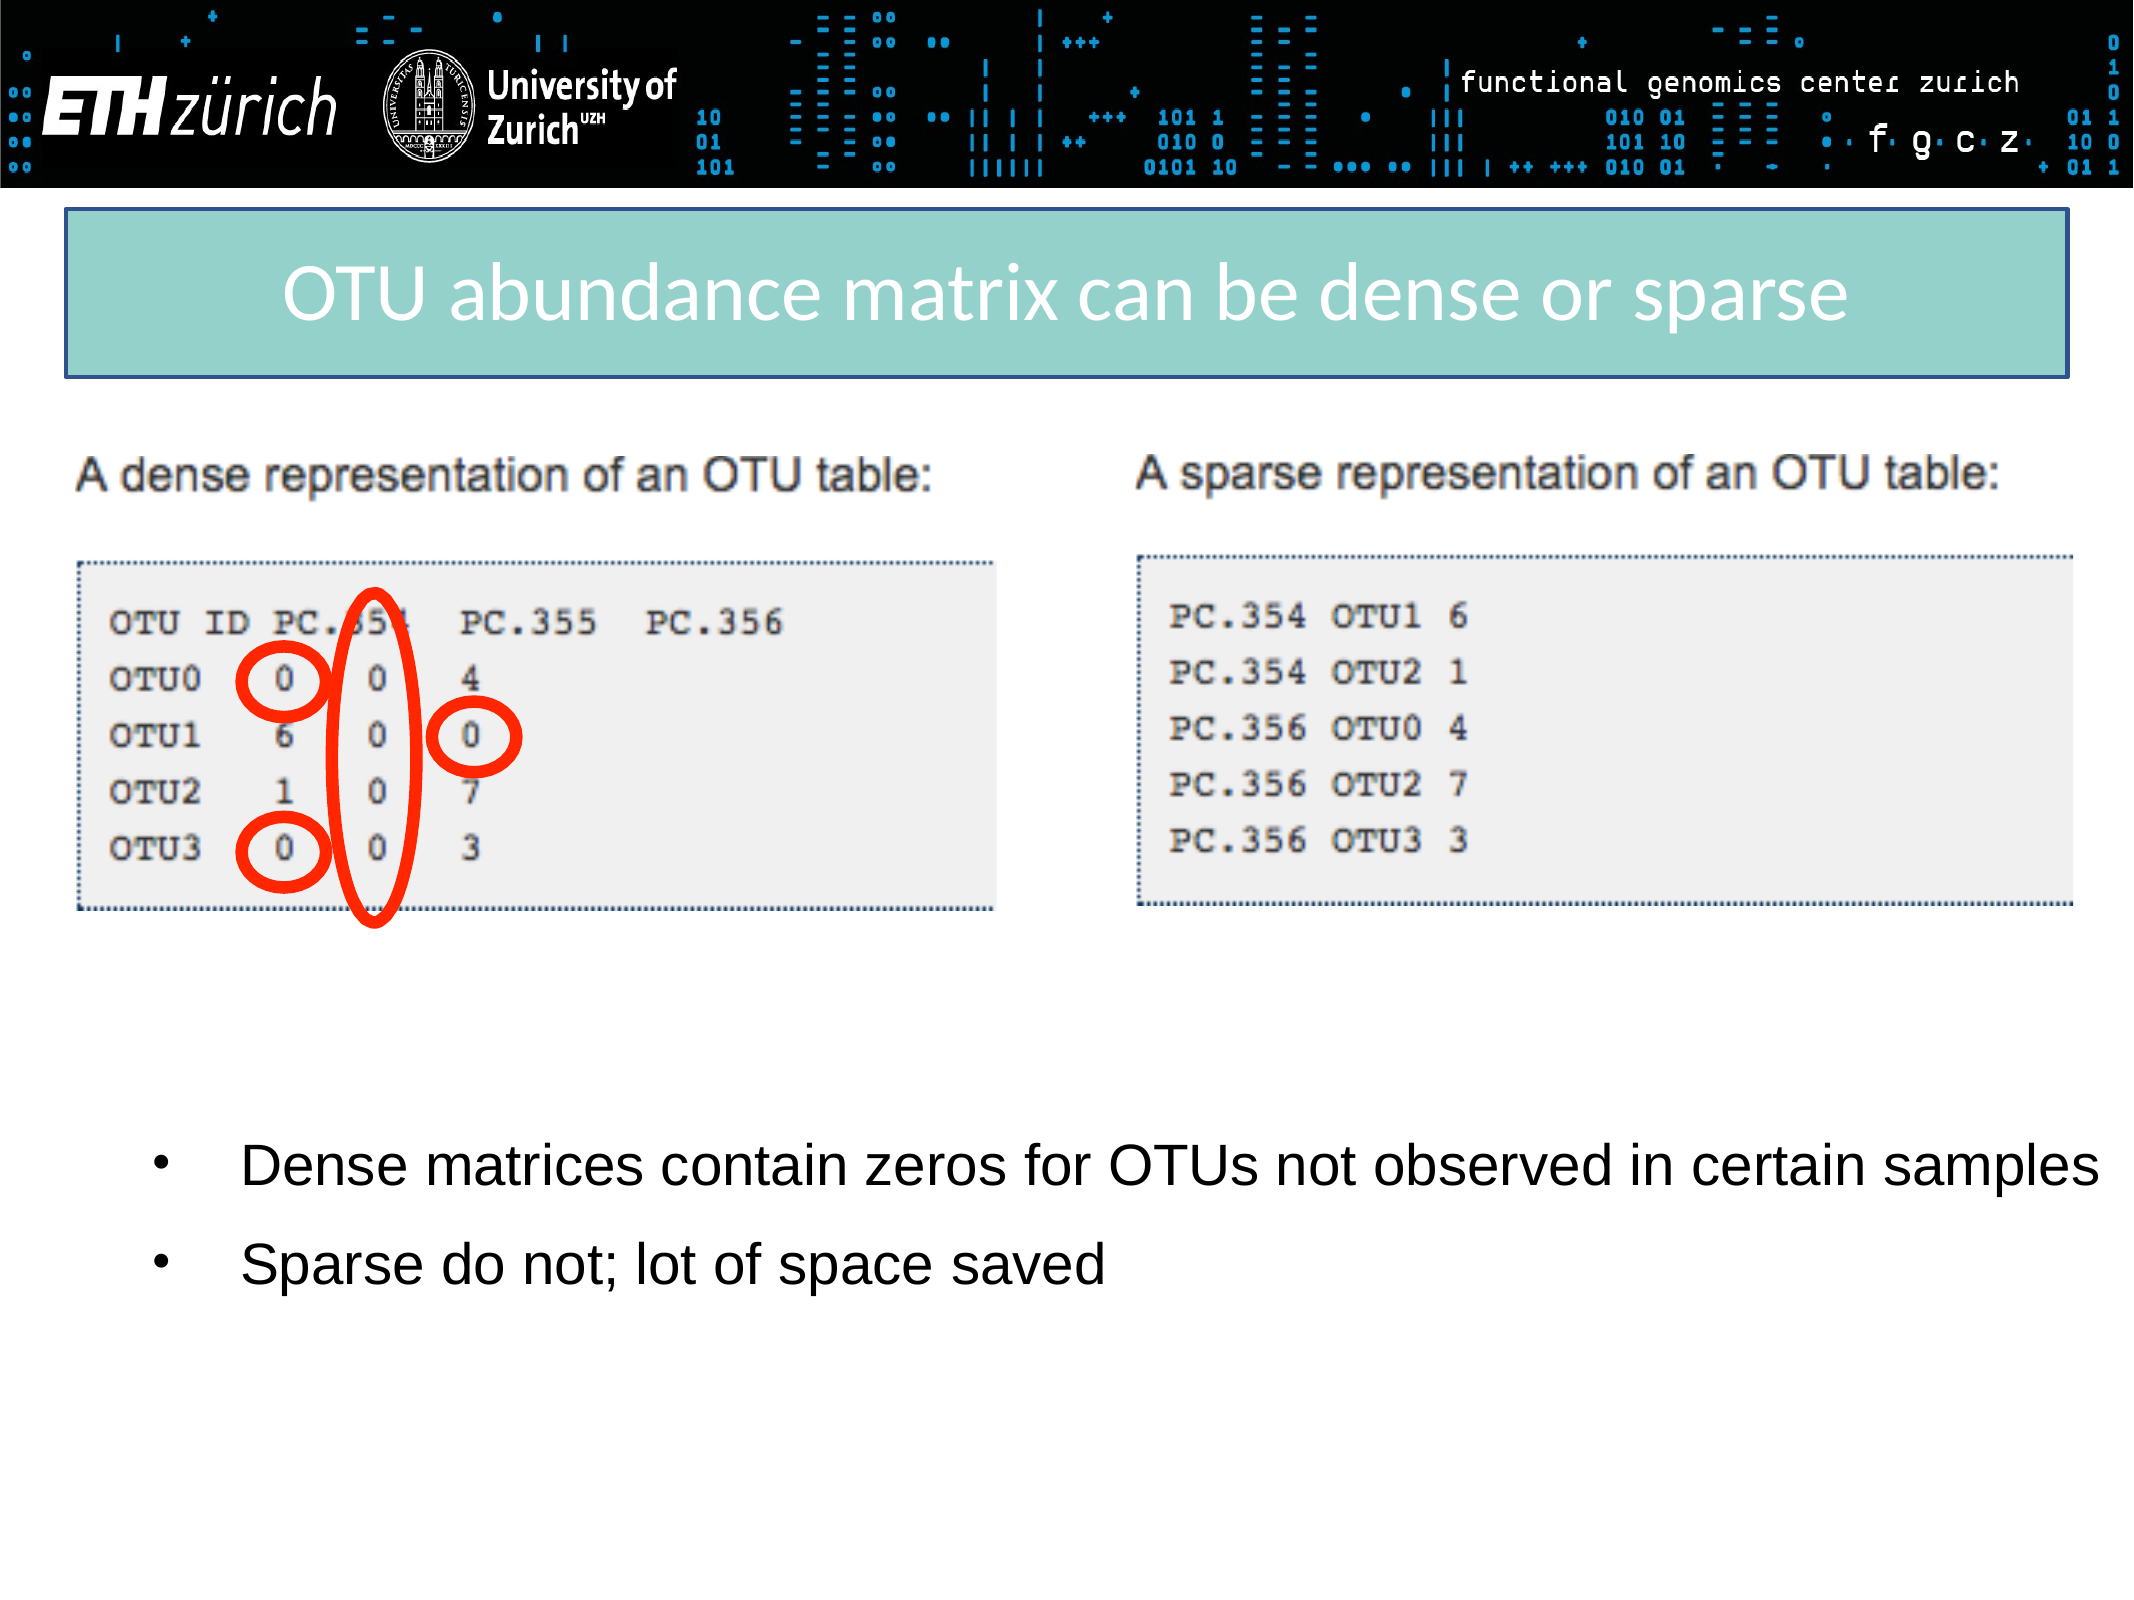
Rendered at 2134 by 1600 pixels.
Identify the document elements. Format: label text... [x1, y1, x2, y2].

text_box OTU abundance matrix can be dense or sparse [64, 207, 2070, 379]
text_box Dense matrices contain zeros for OTUs not observed in certain samples Sparse do not; lot of space saved [148, 1096, 2104, 1297]
text_box [1135, 454, 2074, 906]
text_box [75, 456, 998, 929]
text_box [0, 0, 2133, 188]
